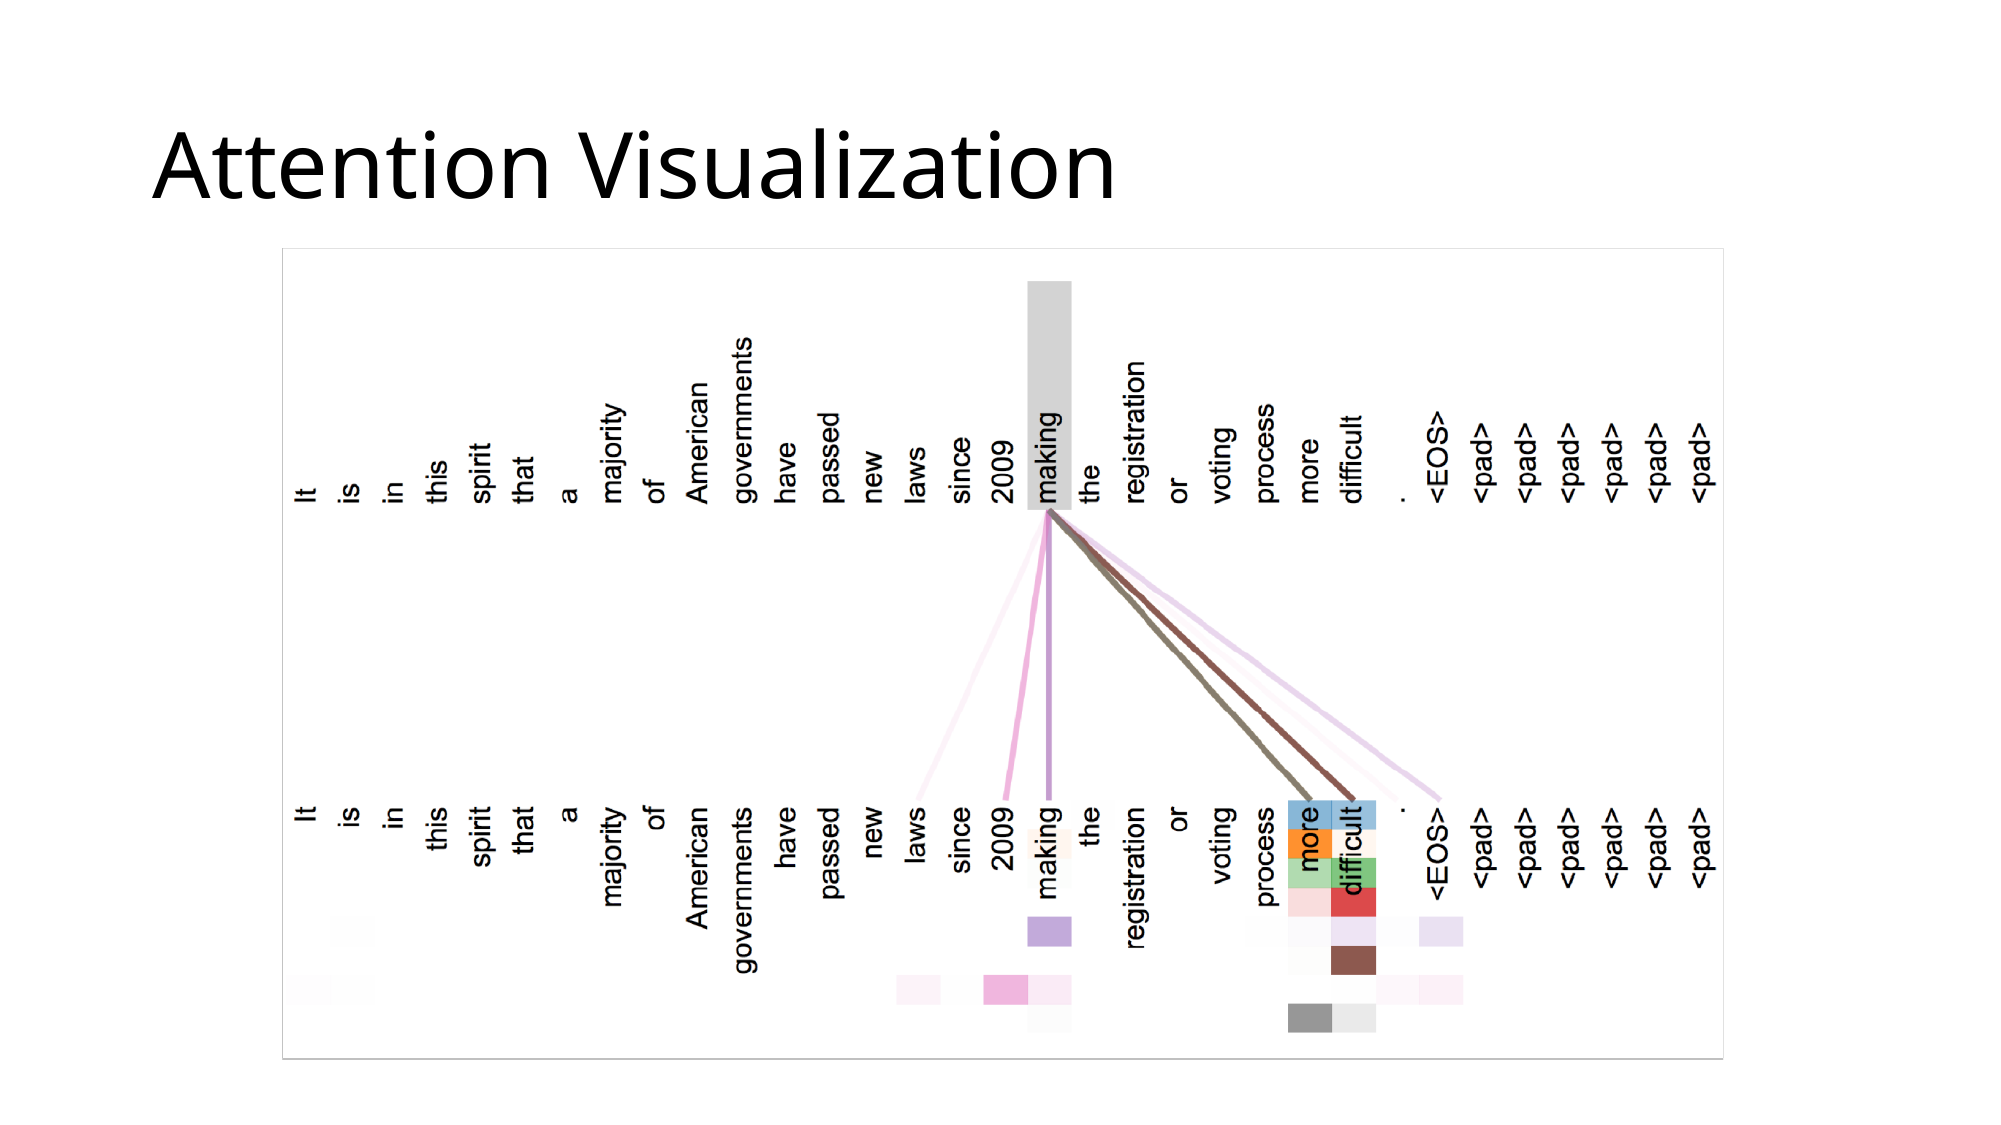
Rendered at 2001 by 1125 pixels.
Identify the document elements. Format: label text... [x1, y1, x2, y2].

title Attention Visualization [137, 59, 1863, 278]
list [273, 240, 1727, 1066]
